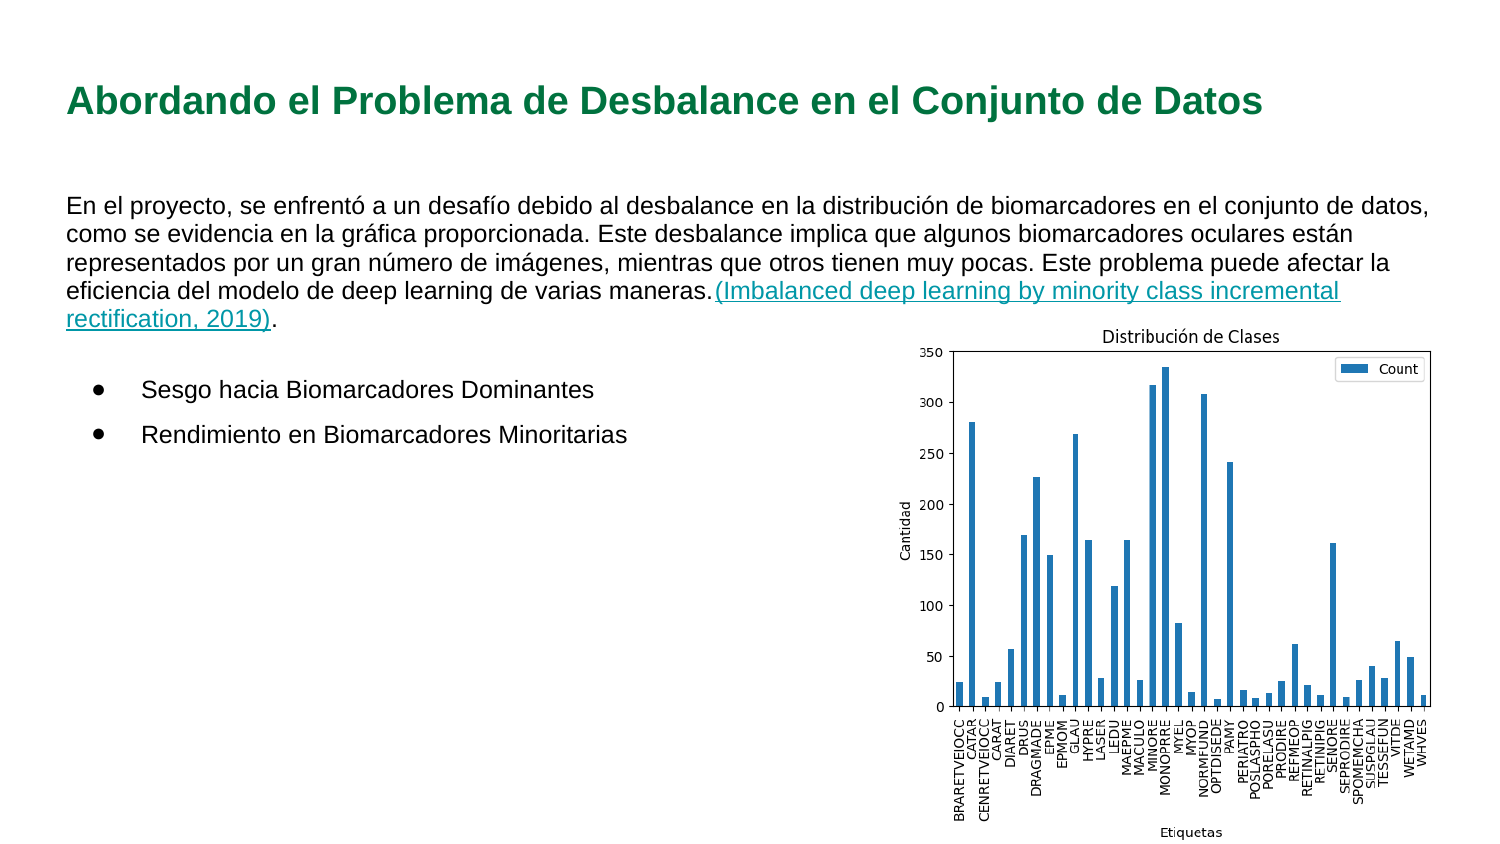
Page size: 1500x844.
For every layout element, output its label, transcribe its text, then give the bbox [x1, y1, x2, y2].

title Abordando el Problema de Desbalance en el Conjunto de Datos [51, 60, 1449, 155]
picture [874, 326, 1450, 844]
list En el proyecto, se enfrentó a un desafío debido al desbalance en la distribución de biomarcadores en el conjunto de datos, como se evidencia en la gráfica proporcionada. Este desbalance implica que algunos biomarcadores oculares están representados por un gran número de imágenes, mientras que otros tienen muy pocas. Este problema puede afectar la eficiencia del modelo de deep learning de varias maneras.(Imbalanced deep learning by minority class incremental rectification, 2019). Sesgo hacia Biomarcadores Dominantes Rendimiento en Biomarcadores Minoritarias [51, 176, 1449, 737]
